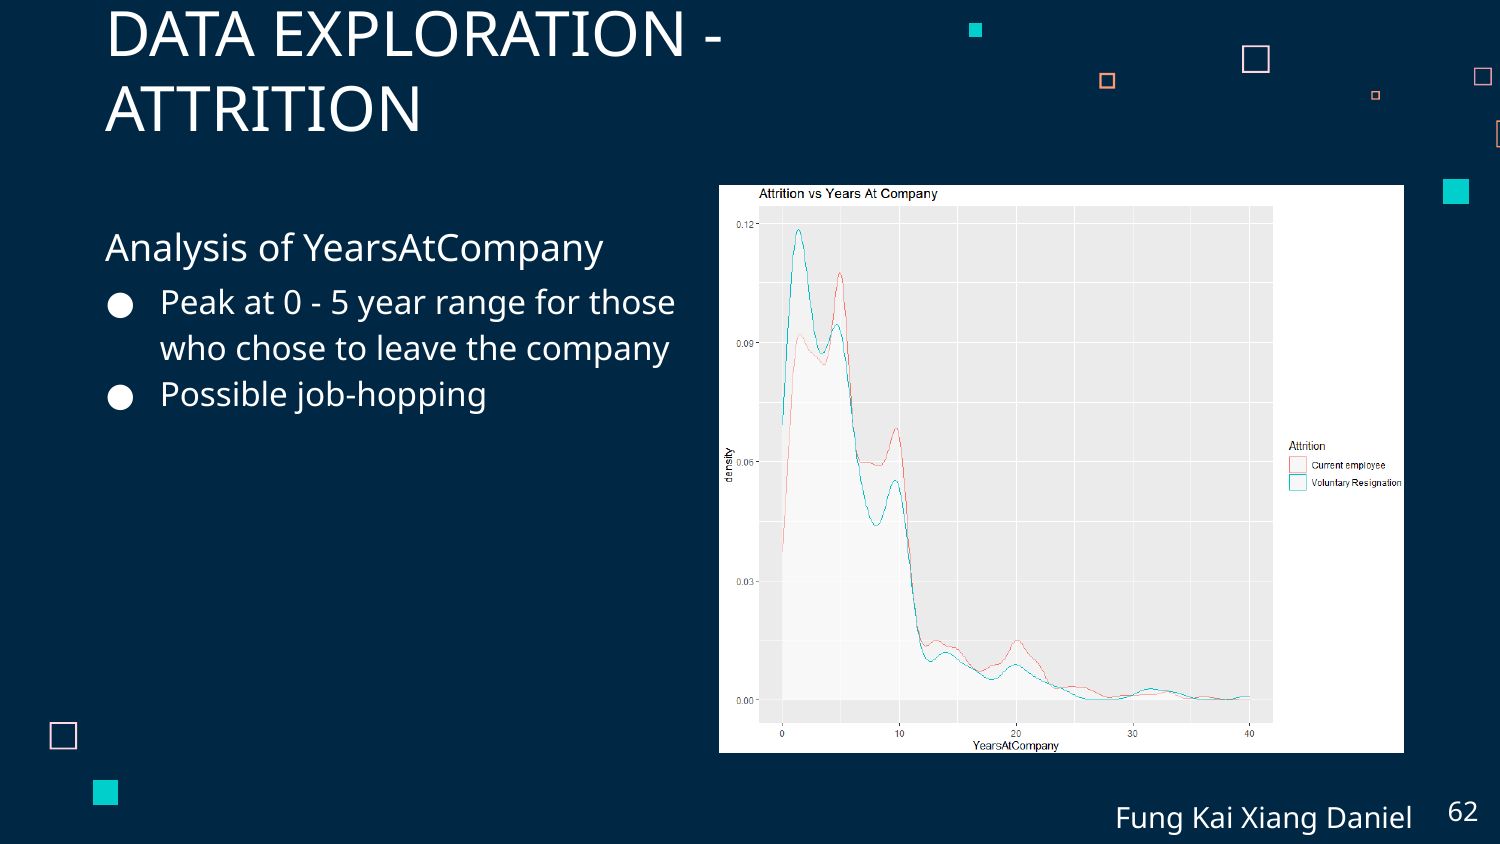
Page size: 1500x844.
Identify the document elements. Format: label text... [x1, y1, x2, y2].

subtitle Fung Kai Xiang Daniel [1099, 779, 1447, 844]
text_box Peak at 0 - 5 year range for those who chose to leave the company Possible job-hopping [69, 260, 739, 794]
title DATA EXPLORATION - ATTRITION [90, 64, 925, 159]
text_box Analysis of YearsAtCompany [90, 201, 714, 260]
picture [719, 185, 1404, 753]
slide_number 62 [1447, 779, 1494, 844]
